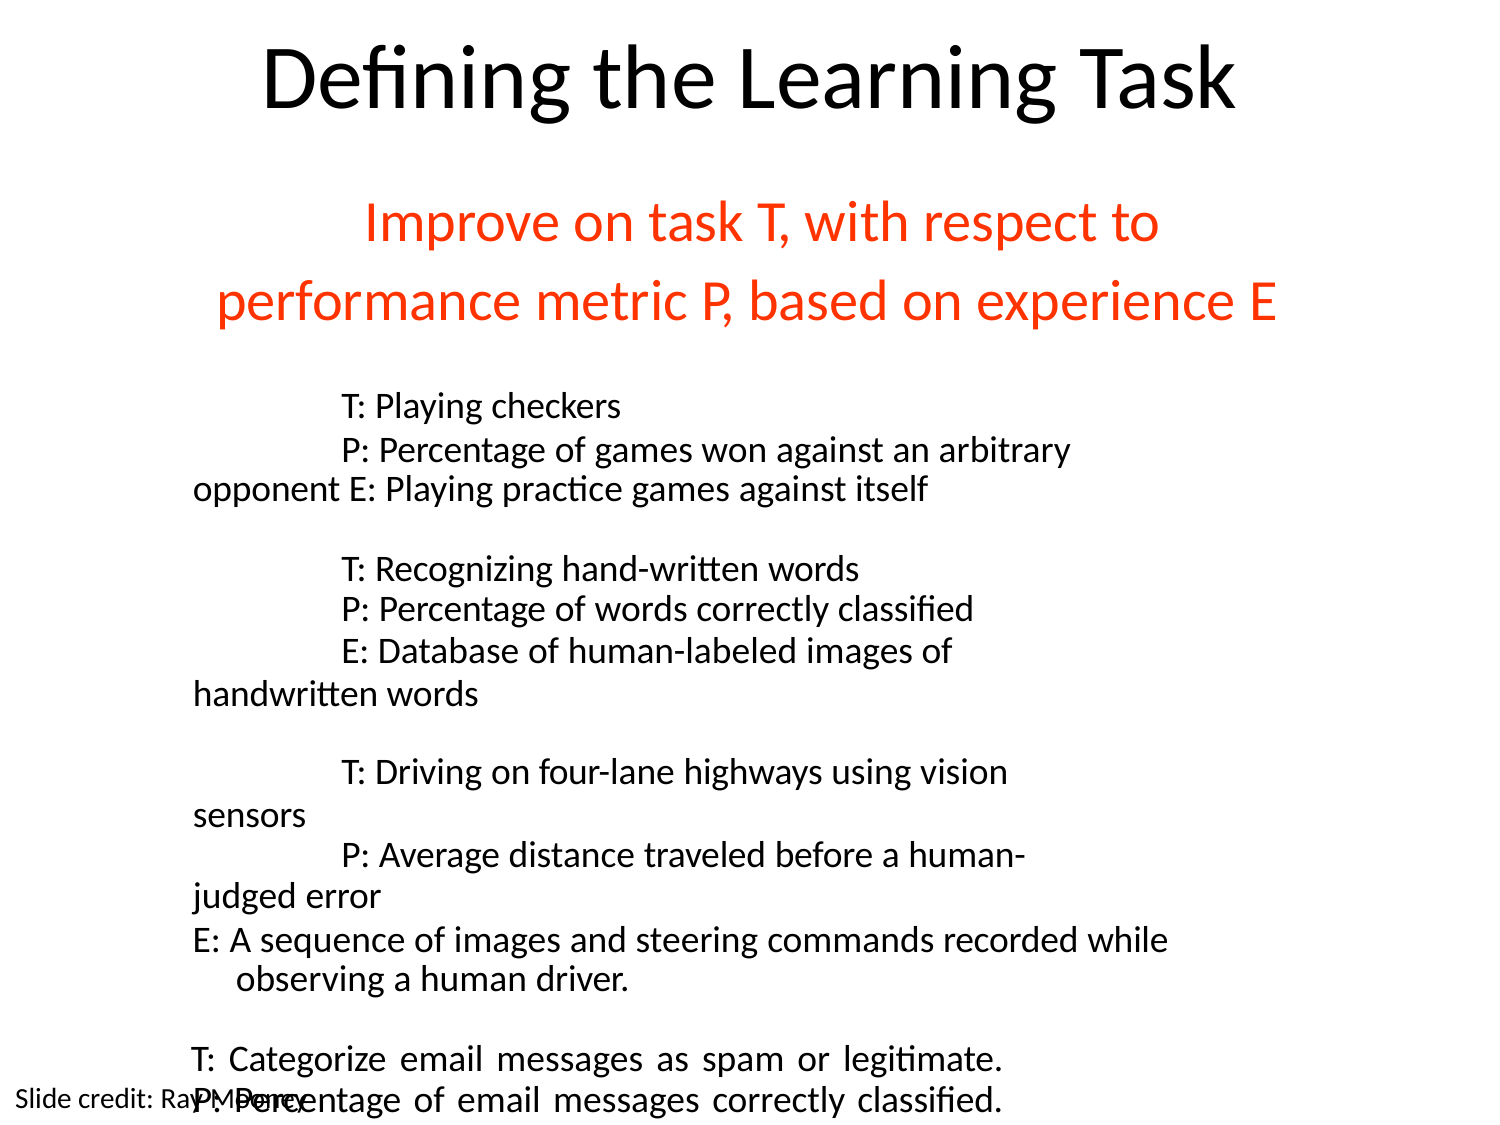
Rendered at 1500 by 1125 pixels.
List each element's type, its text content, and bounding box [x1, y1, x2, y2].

text_box Improve on task T, with respect to performance metric P, based on experience E T: Playing checkers P: Percentage of games won against an arbitrary opponent E: Playing practice games against itself T: Recognizing hand-written words P: Percentage of words correctly classified E: Database of human-labeled images of handwritten words T: Driving on four-lane highways using vision sensors P: Average distance traveled before a human-judged error E: A sequence of images and steering commands recorded while observing a human driver. T: Categorize email messages as spam or legitimate. P: Percentage of email messages correctly classified. E: Database of emails, some with human-given labels [190, 171, 1286, 1125]
text_box Slide credit: Ray Mooney [12, 1077, 312, 1115]
title Defining the Learning Task [52, 14, 1448, 205]
